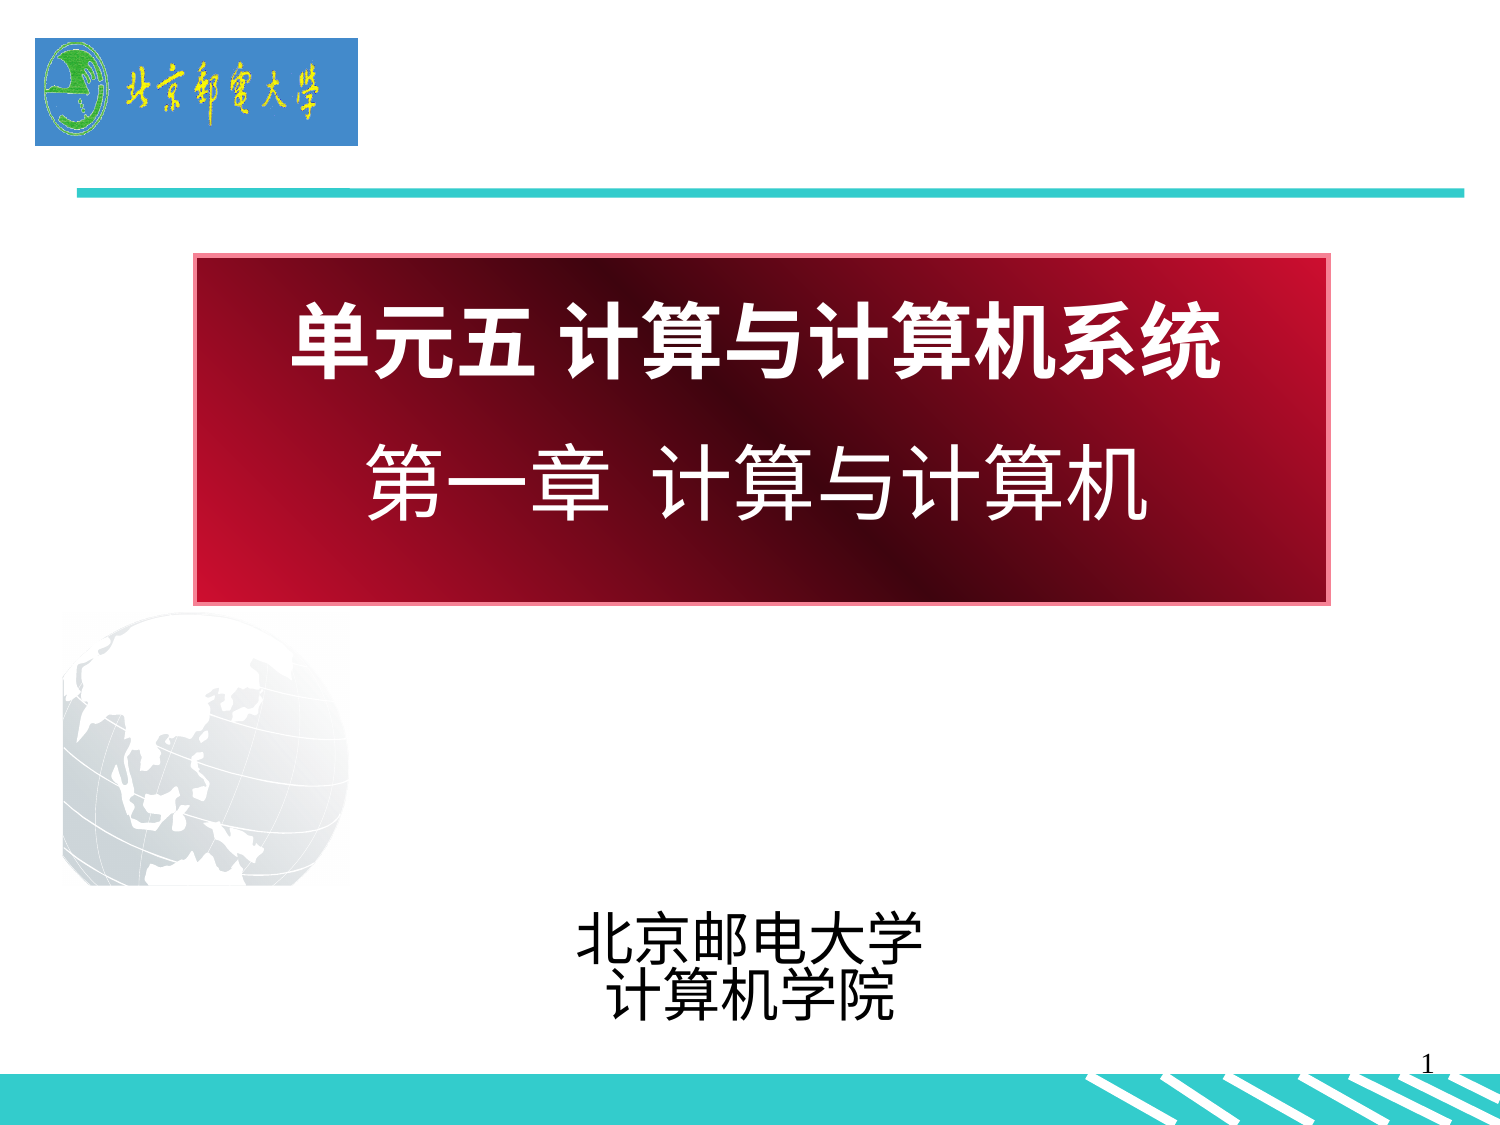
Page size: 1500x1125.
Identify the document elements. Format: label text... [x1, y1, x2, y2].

text_box 北京邮电大学 计算机学院 [190, 782, 1310, 1038]
picture [62, 612, 351, 888]
text_box 1 [1137, 1037, 1450, 1113]
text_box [194, 255, 1330, 605]
picture [34, 37, 358, 146]
